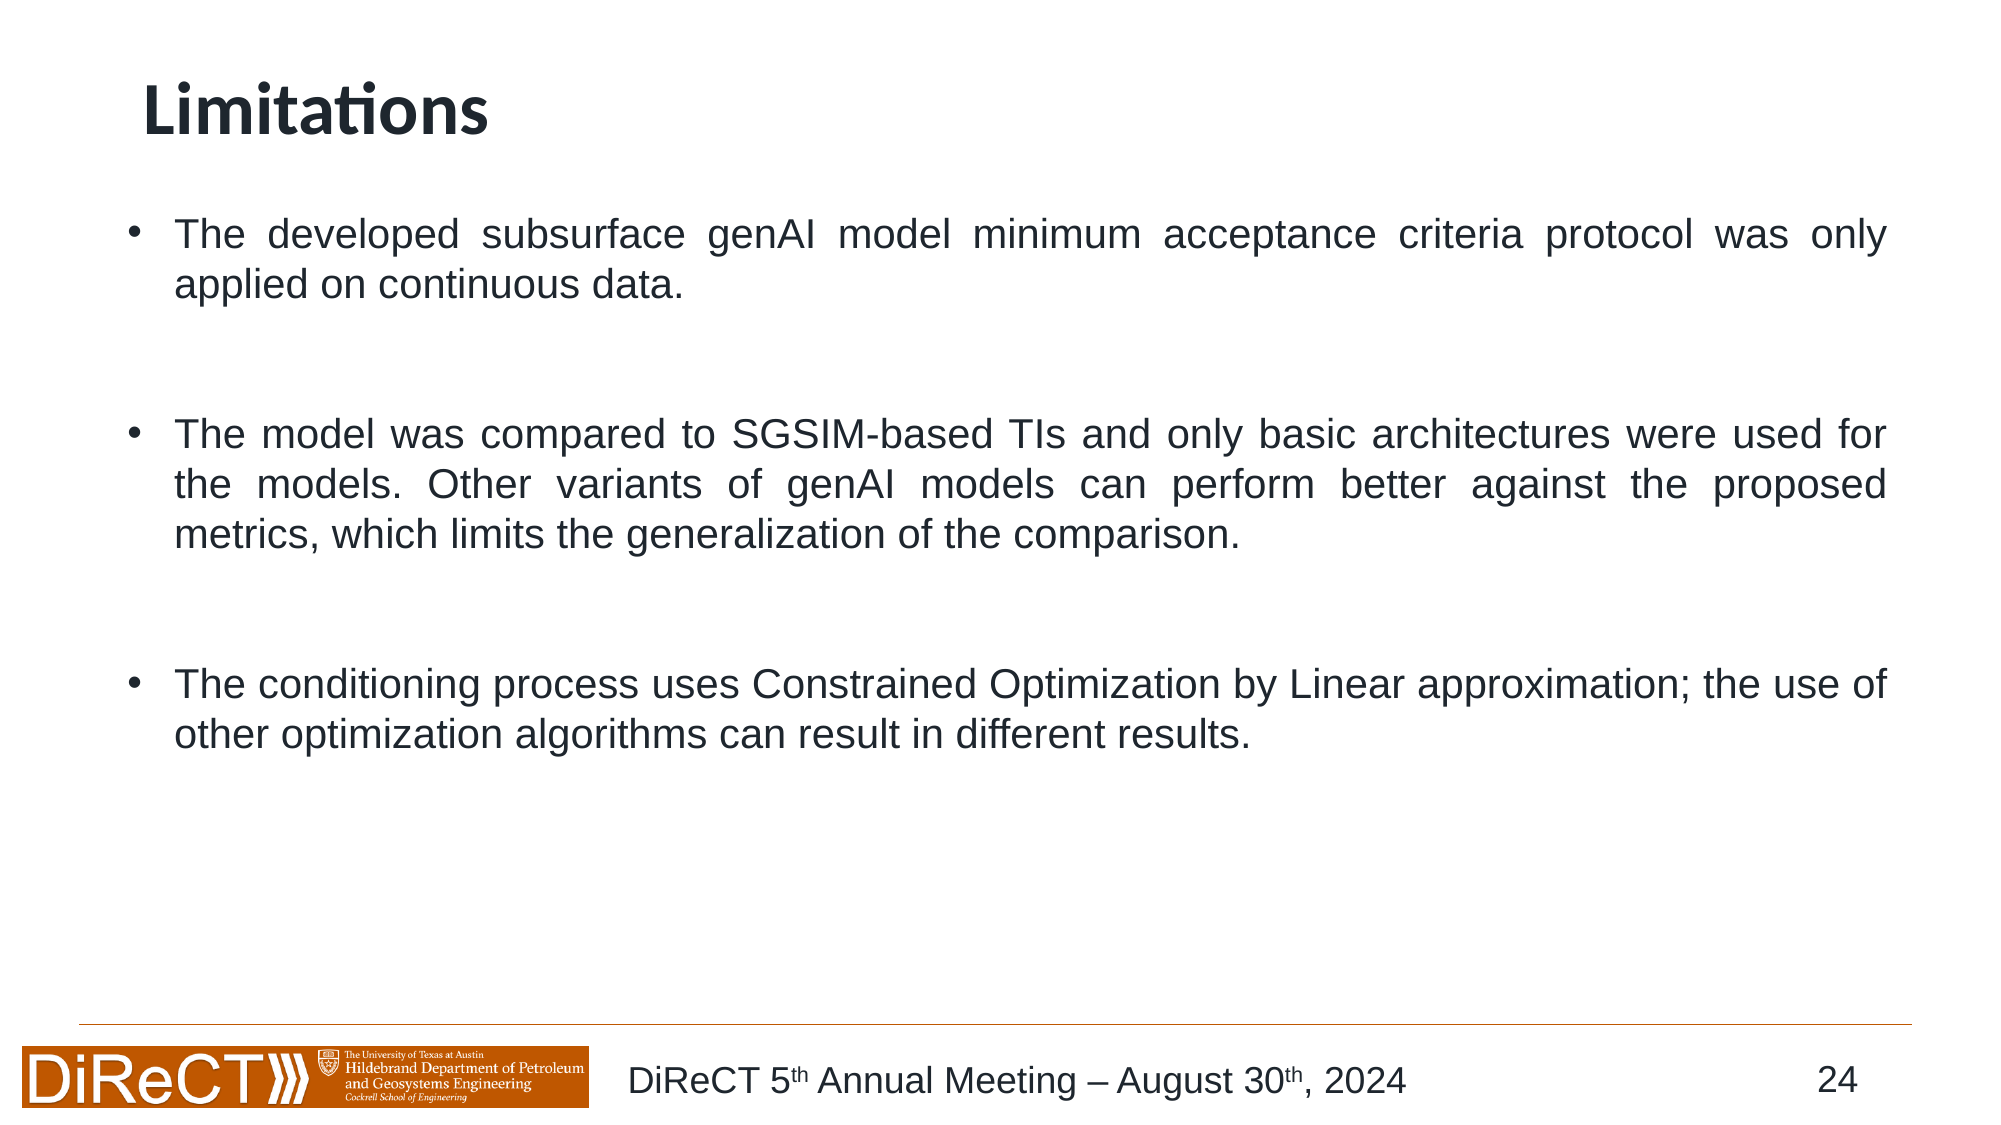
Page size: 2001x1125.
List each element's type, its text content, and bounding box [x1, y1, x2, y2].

text_box The developed subsurface genAI model minimum acceptance criteria protocol was only applied on continuous data. The model was compared to SGSIM-based TIs and only basic architectures were used for the models. Other variants of genAI models can perform better against the proposed metrics, which limits the generalization of the comparison. The conditioning process uses Constrained Optimization by Linear approximation; the use of other optimization algorithms can result in different results. [37, 199, 1904, 865]
picture [22, 1046, 589, 1108]
text_box Limitations [129, 52, 1795, 158]
